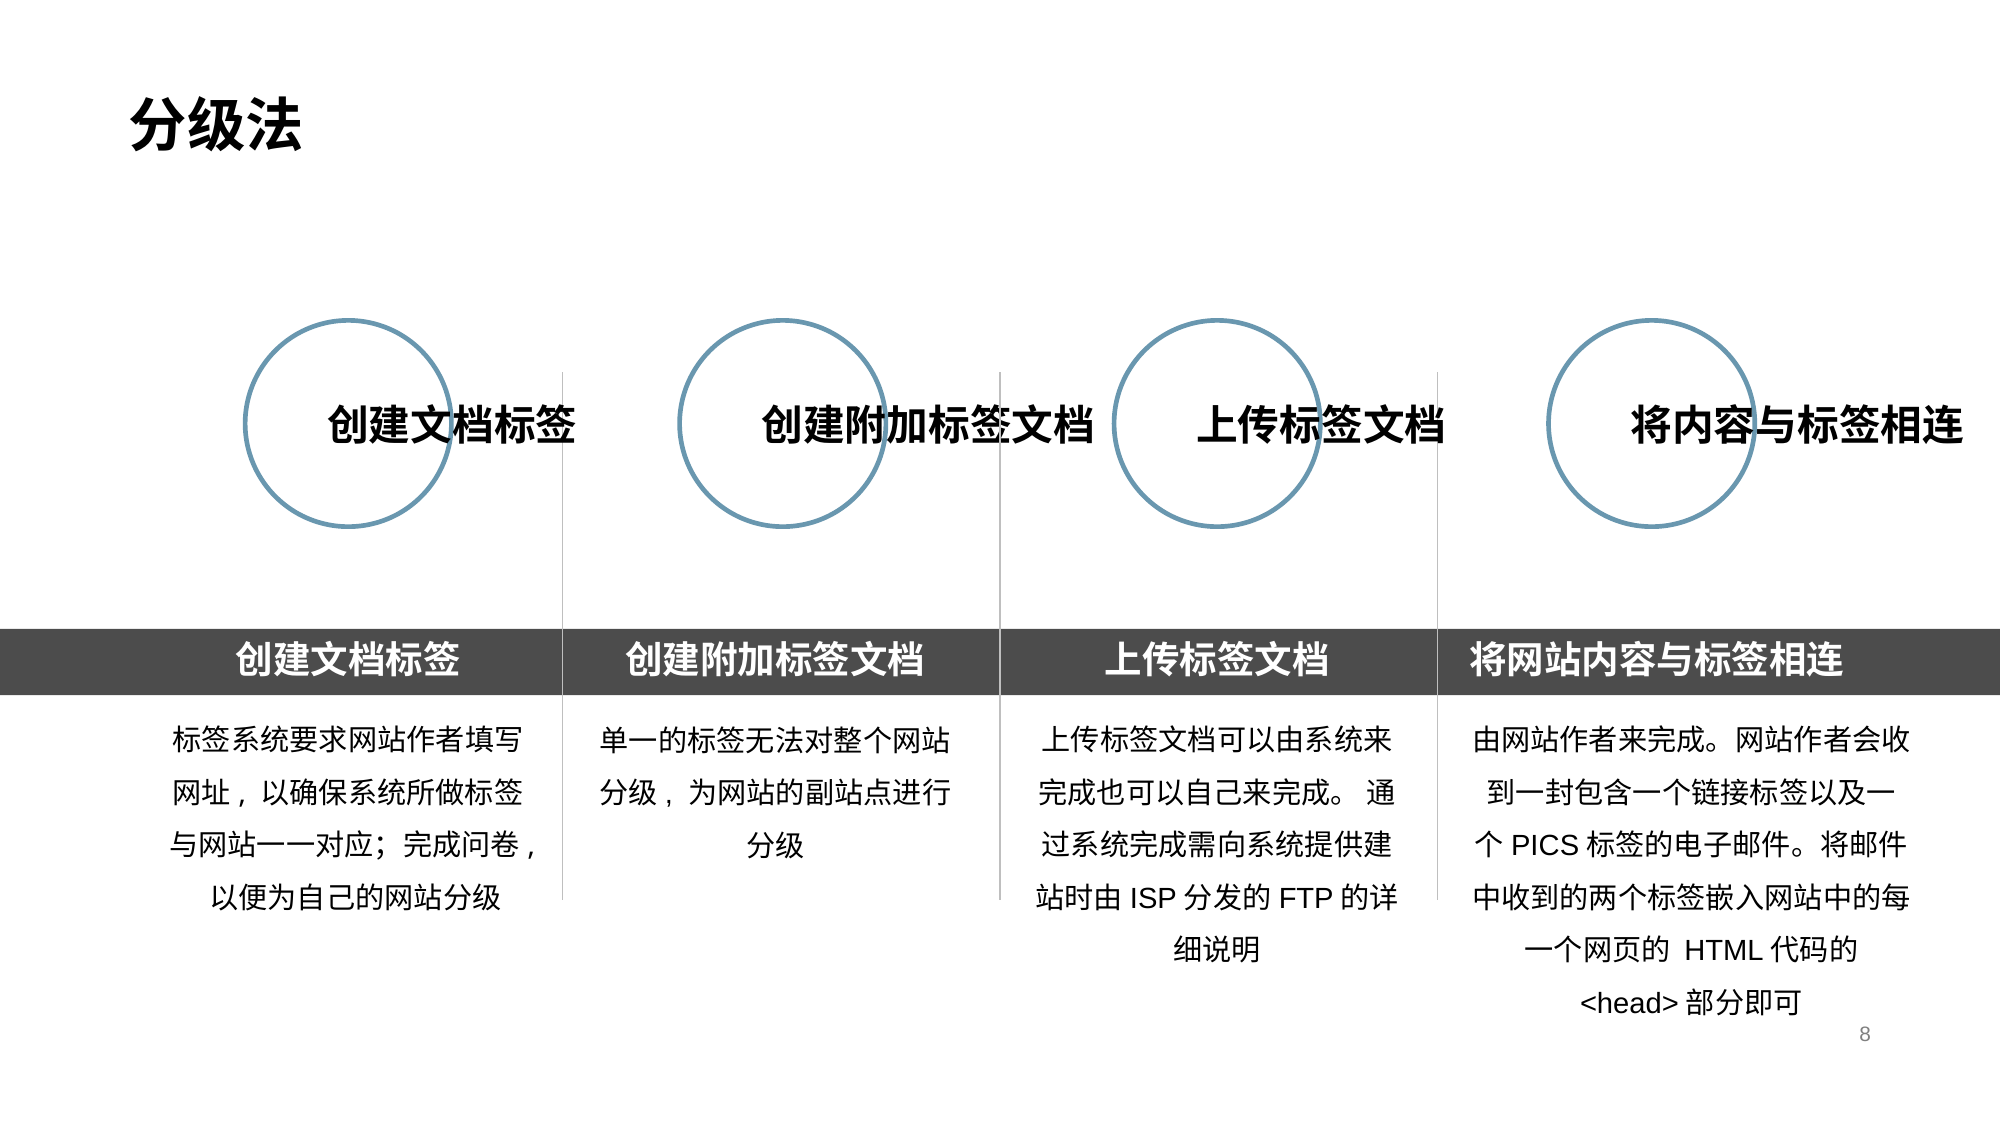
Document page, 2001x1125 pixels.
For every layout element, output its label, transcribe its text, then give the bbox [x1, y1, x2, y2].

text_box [0, 320, 2000, 925]
slide_number 8 [1412, 1016, 1886, 1051]
title 分级法 [114, 12, 1886, 167]
